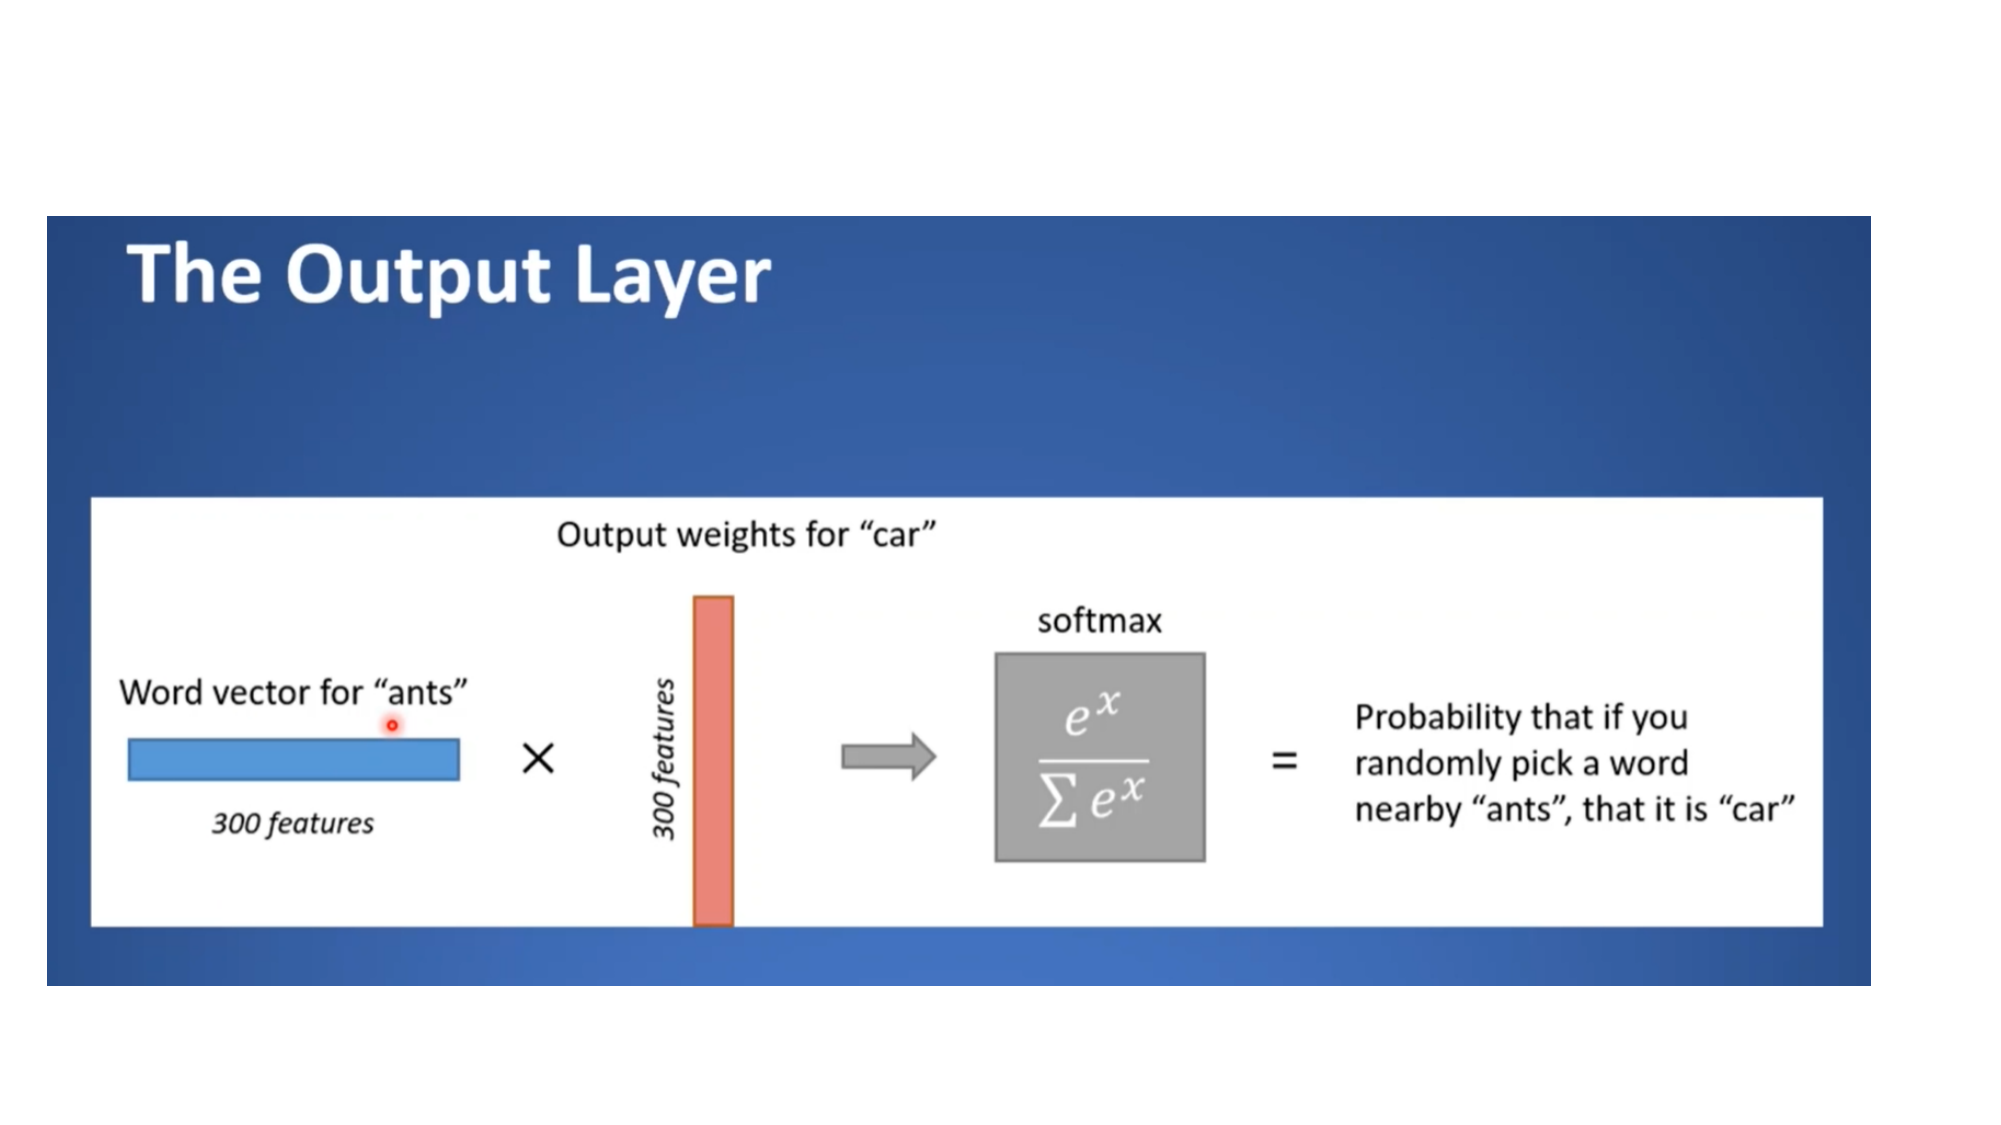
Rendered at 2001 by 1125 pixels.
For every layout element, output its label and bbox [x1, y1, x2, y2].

picture [47, 216, 1871, 986]
